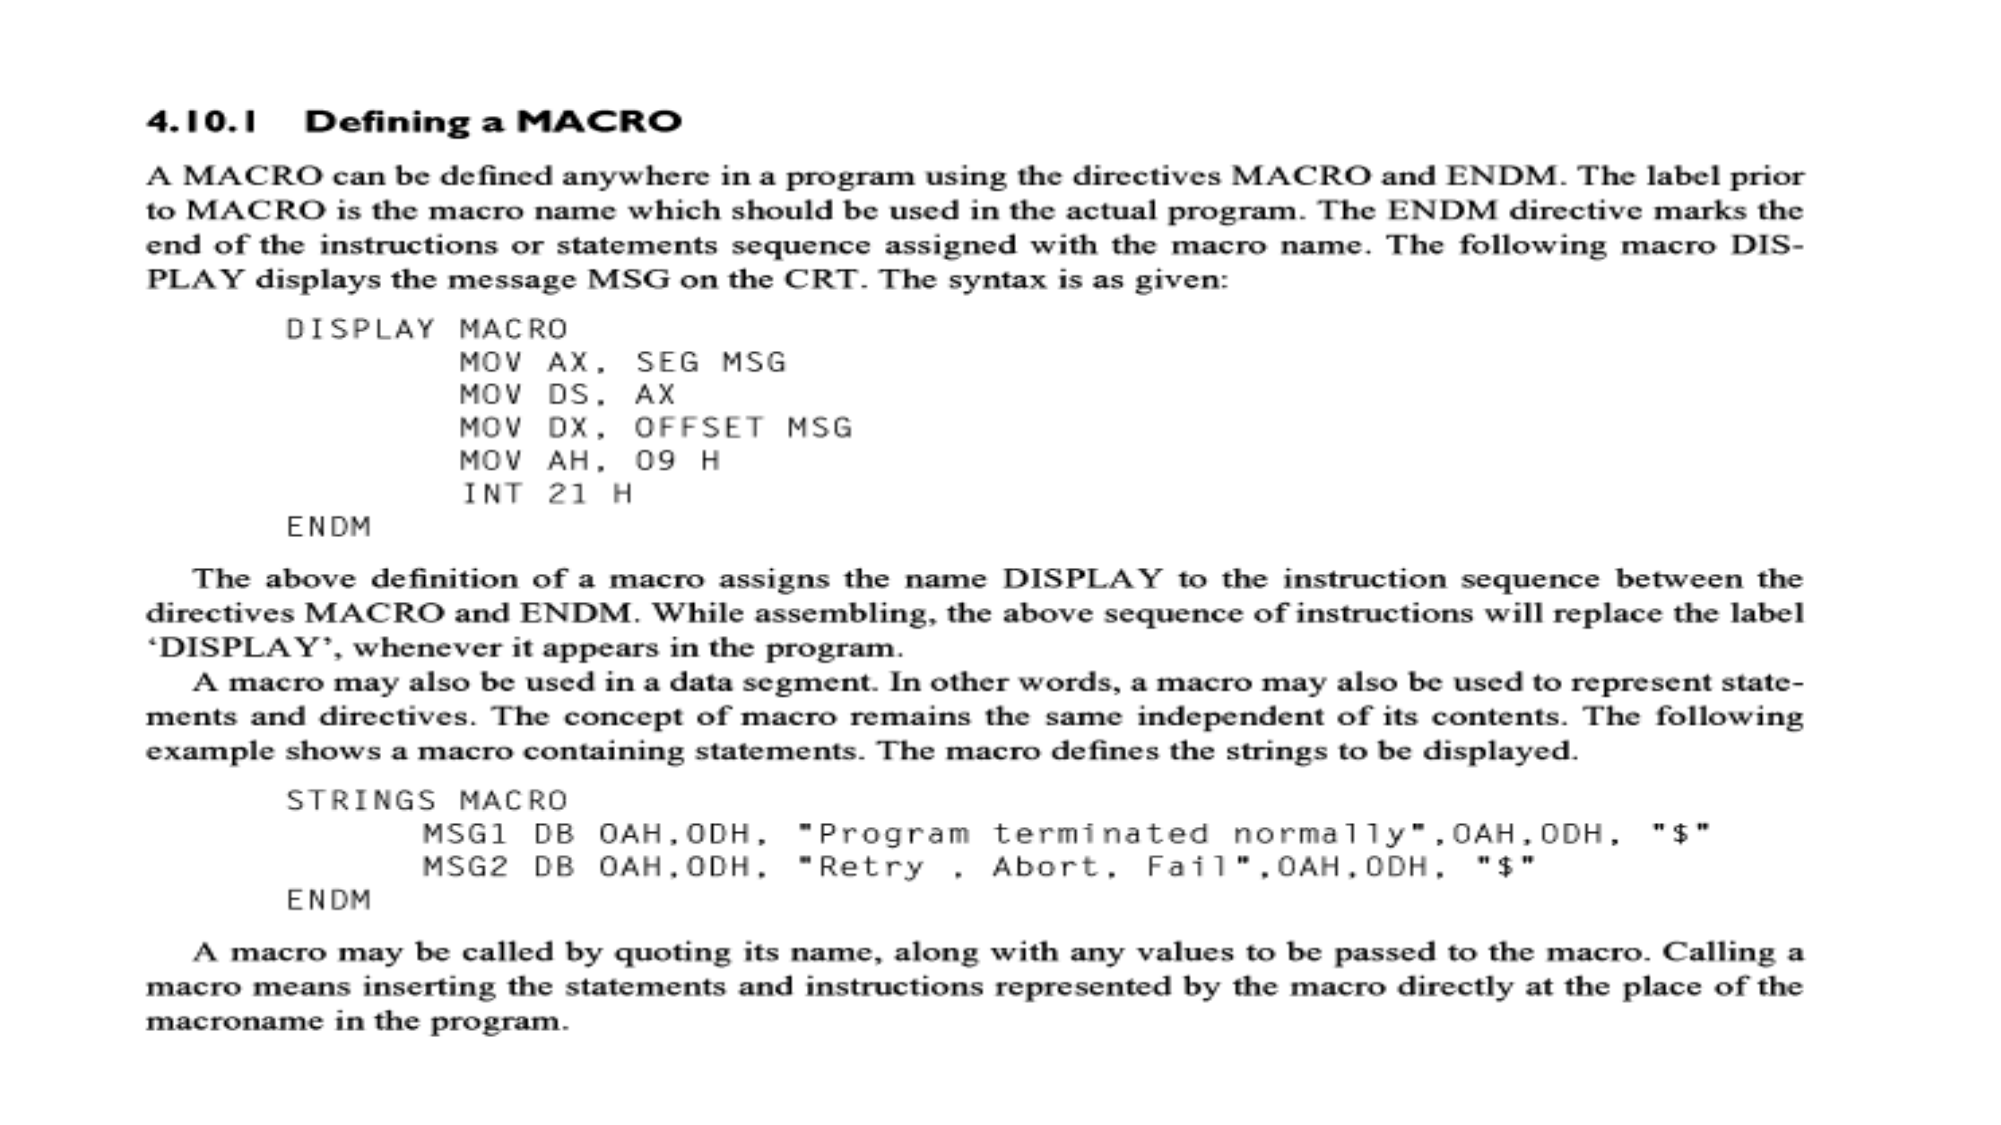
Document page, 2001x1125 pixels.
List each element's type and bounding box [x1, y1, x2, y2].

picture [77, 79, 1882, 1063]
